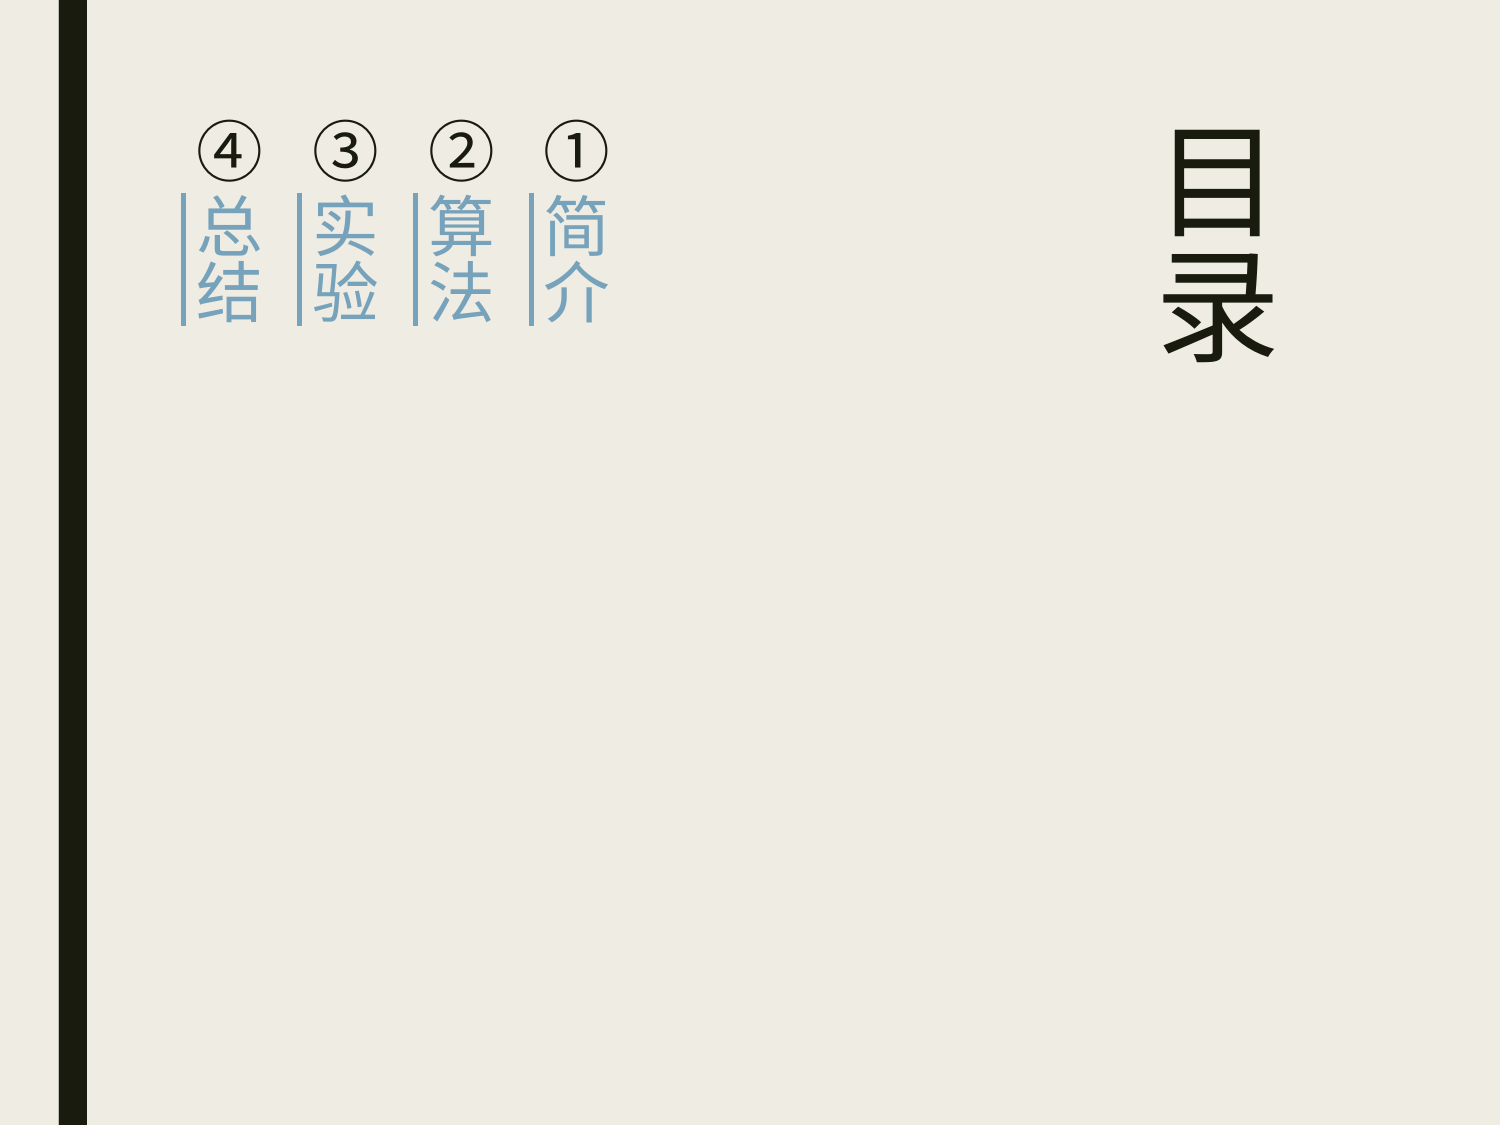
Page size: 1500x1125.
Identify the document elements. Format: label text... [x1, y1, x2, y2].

title 目录 [1128, 102, 1374, 963]
list 简介 算法 实验 总结 [168, 102, 1108, 963]
